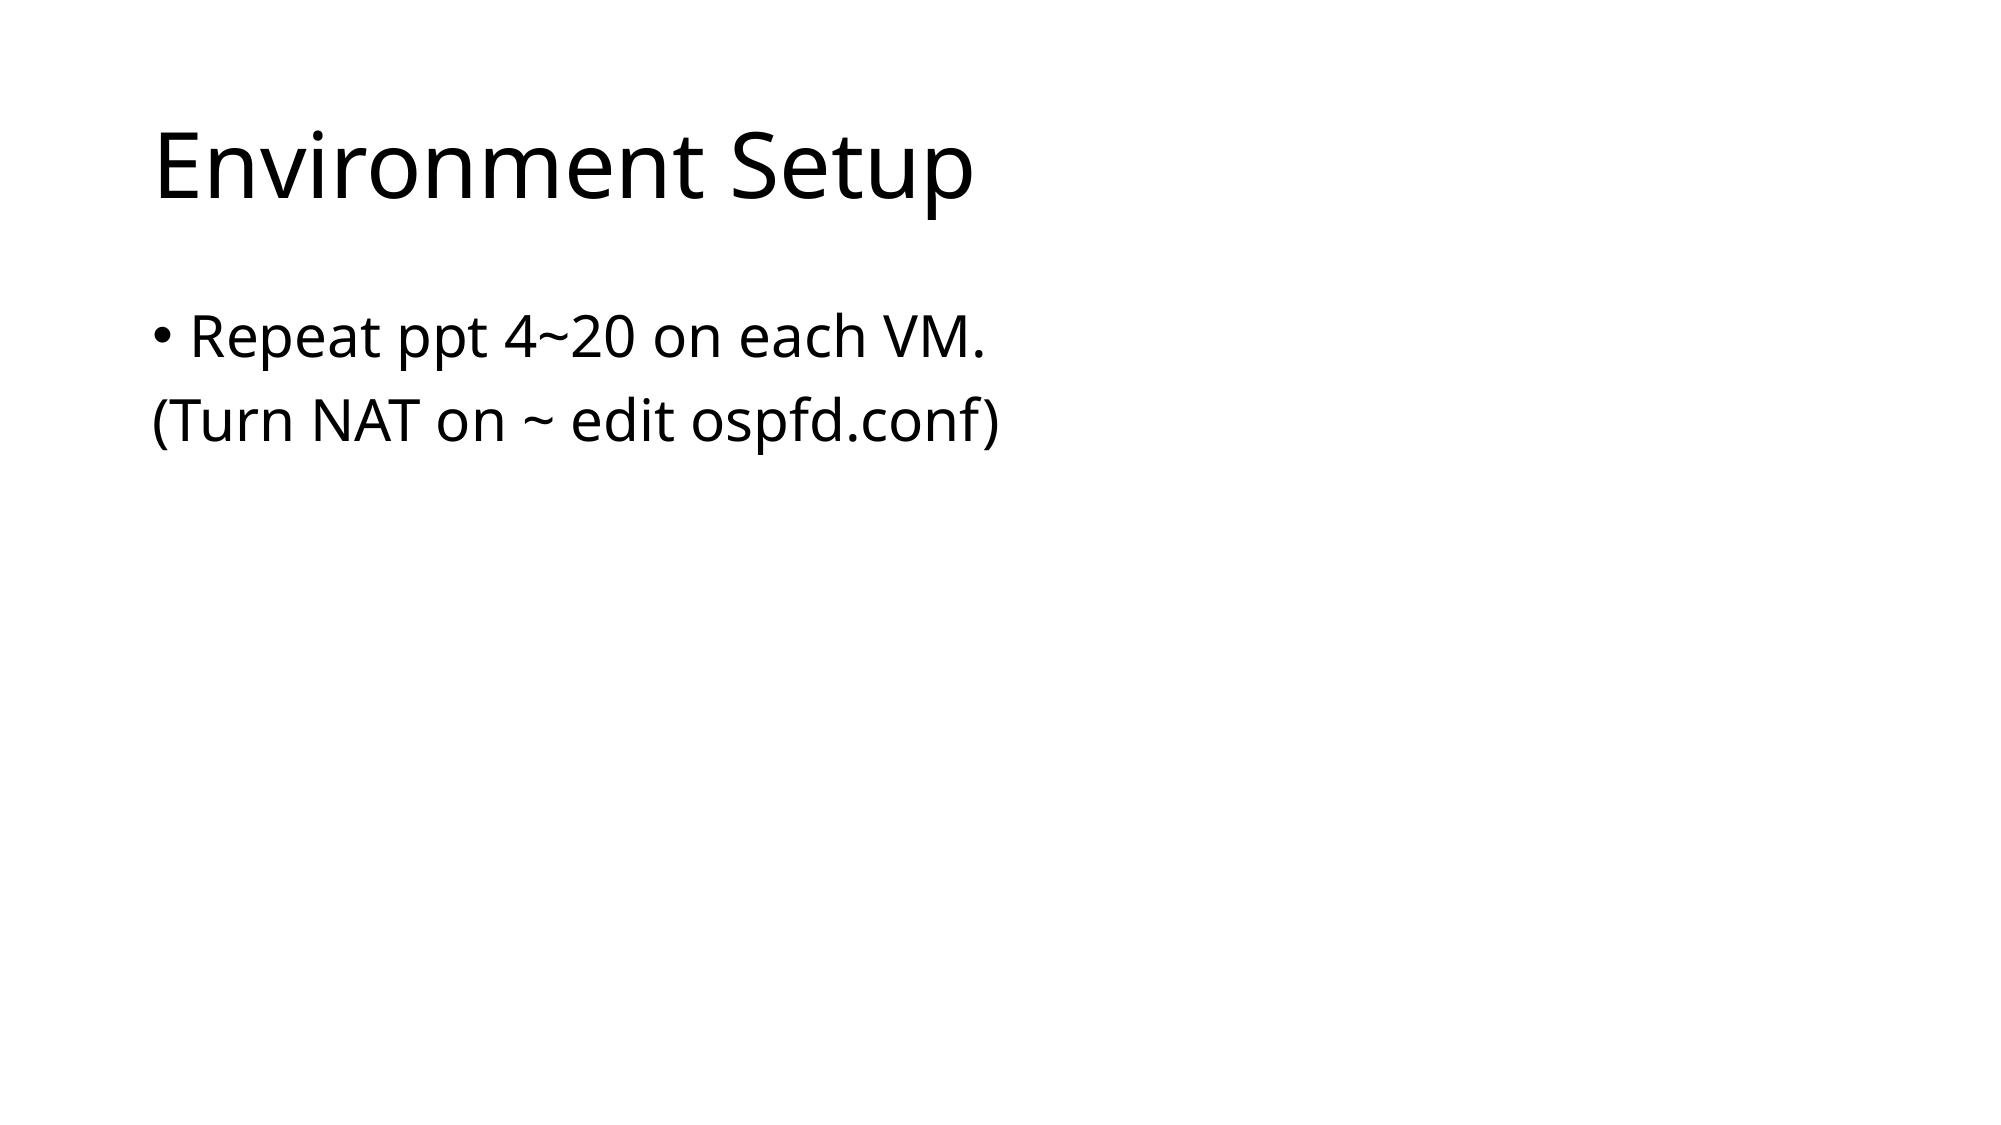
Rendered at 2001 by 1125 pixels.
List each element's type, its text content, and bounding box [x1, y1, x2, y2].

list Repeat ppt 4~20 on each VM. (Turn NAT on ~ edit ospfd.conf) [137, 299, 1863, 1014]
title Environment Setup [137, 59, 1863, 278]
